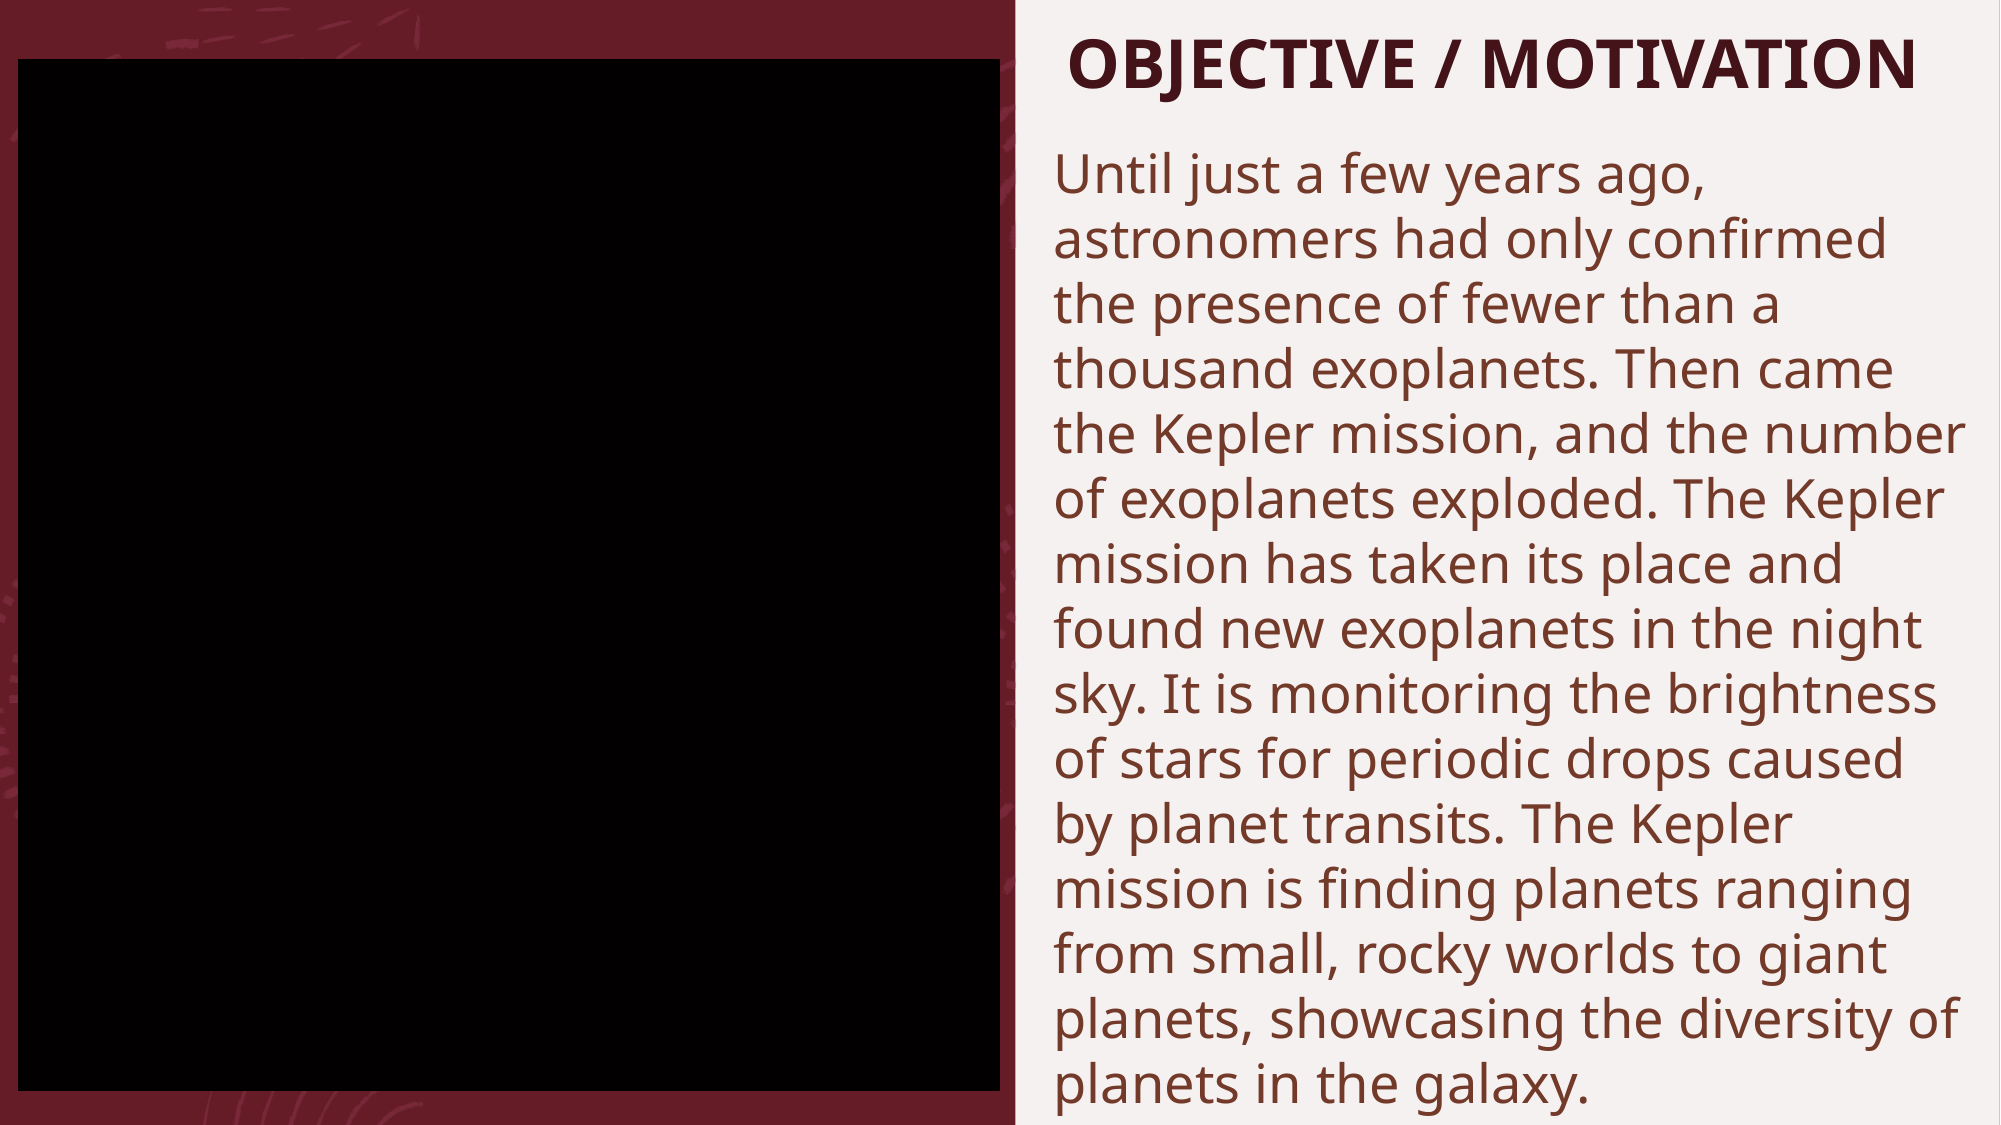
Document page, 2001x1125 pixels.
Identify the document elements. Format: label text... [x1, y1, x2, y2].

text_box [0, 0, 1017, 1125]
text_box Until just a few years ago, astronomers had only confirmed the presence of fewer than a thousand exoplanets. Then came the Kepler mission, and the number of exoplanets exploded. The Kepler mission has taken its place and found new exoplanets in the night sky. It is monitoring the brightness of stars for periodic drops caused by planet transits. The Kepler mission is finding planets ranging from small, rocky worlds to giant planets, showcasing the diversity of planets in the galaxy. I wanted to see if I could look at the available exoplanet data and make predictions about which planets might be real candidate for exoplanet. The data made publicly available by NASA is beautiful in that it contains many useful features. The objective is to create a model that can predict the existence of a real Exoplanet, utilizing the readings collected by the Kepler's Telescope from different stars over time. [1038, 132, 1993, 1125]
text_box OBJECTIVE / MOTIVATION [1051, 11, 1983, 110]
picture [18, 59, 1000, 1091]
text_box [1017, 0, 2000, 1125]
